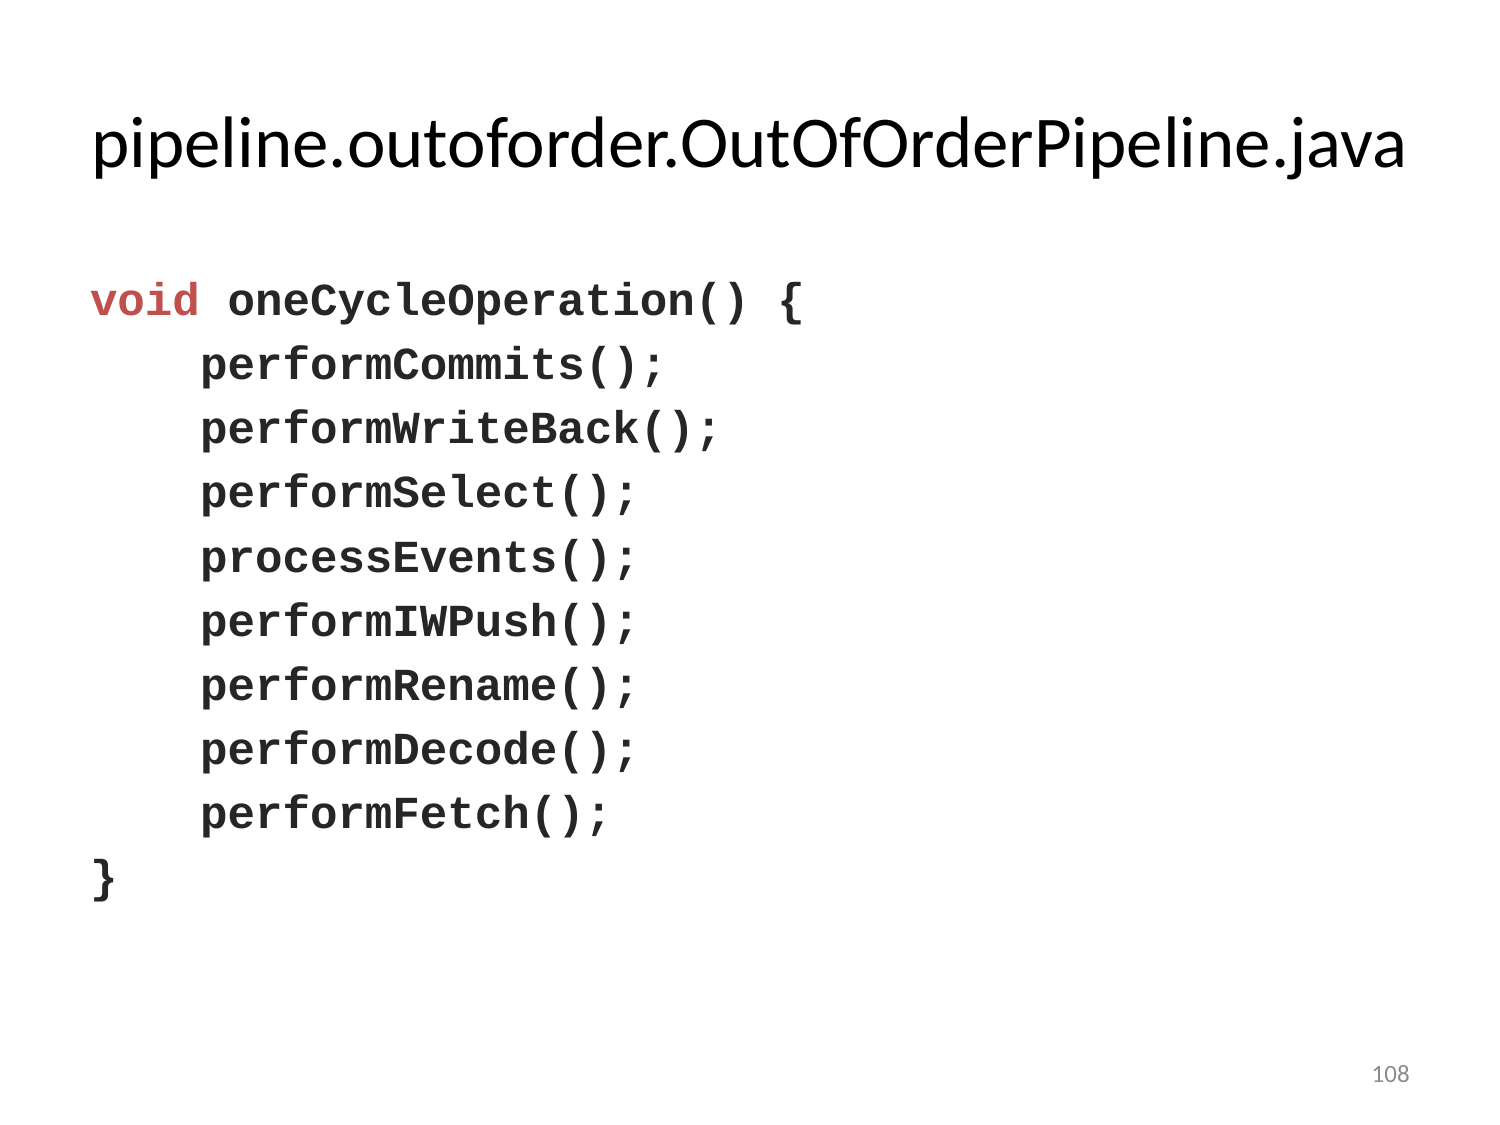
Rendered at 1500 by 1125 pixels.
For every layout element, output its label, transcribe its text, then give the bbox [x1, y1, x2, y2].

list void oneCycleOperation() { performCommits(); performWriteBack(); performSelect(); processEvents(); performIWPush(); performRename(); performDecode(); performFetch(); } [75, 262, 1425, 1005]
title pipeline.outoforder.OutOfOrderPipeline.java [75, 45, 1425, 233]
slide_number 108 [1074, 1042, 1425, 1103]
